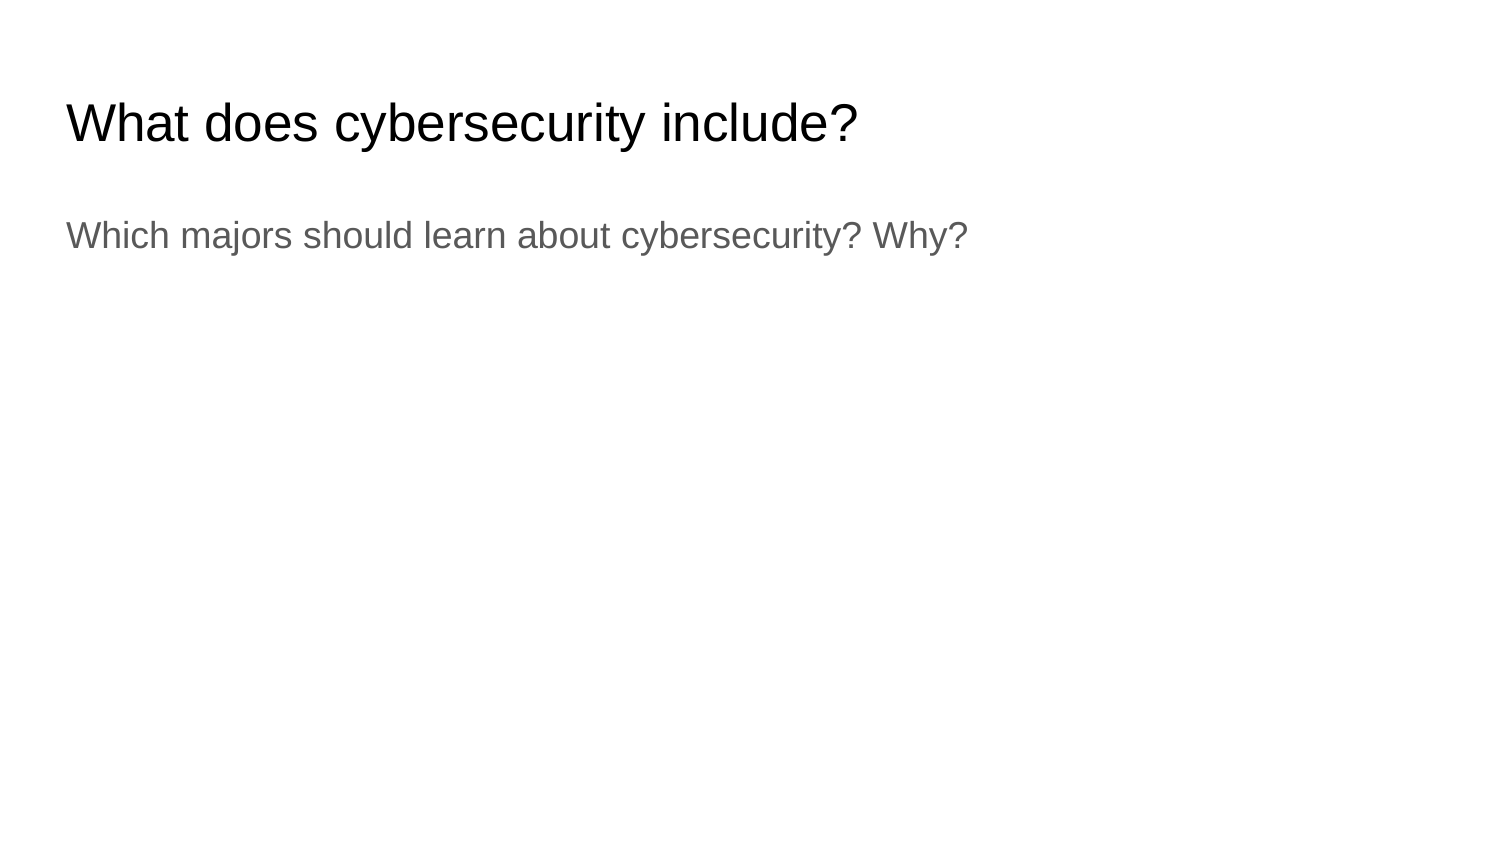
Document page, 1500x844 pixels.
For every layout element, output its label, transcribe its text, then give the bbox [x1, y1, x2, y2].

list Which majors should learn about cybersecurity? Why? [51, 189, 1449, 750]
title What does cybersecurity include? [51, 72, 1449, 167]
